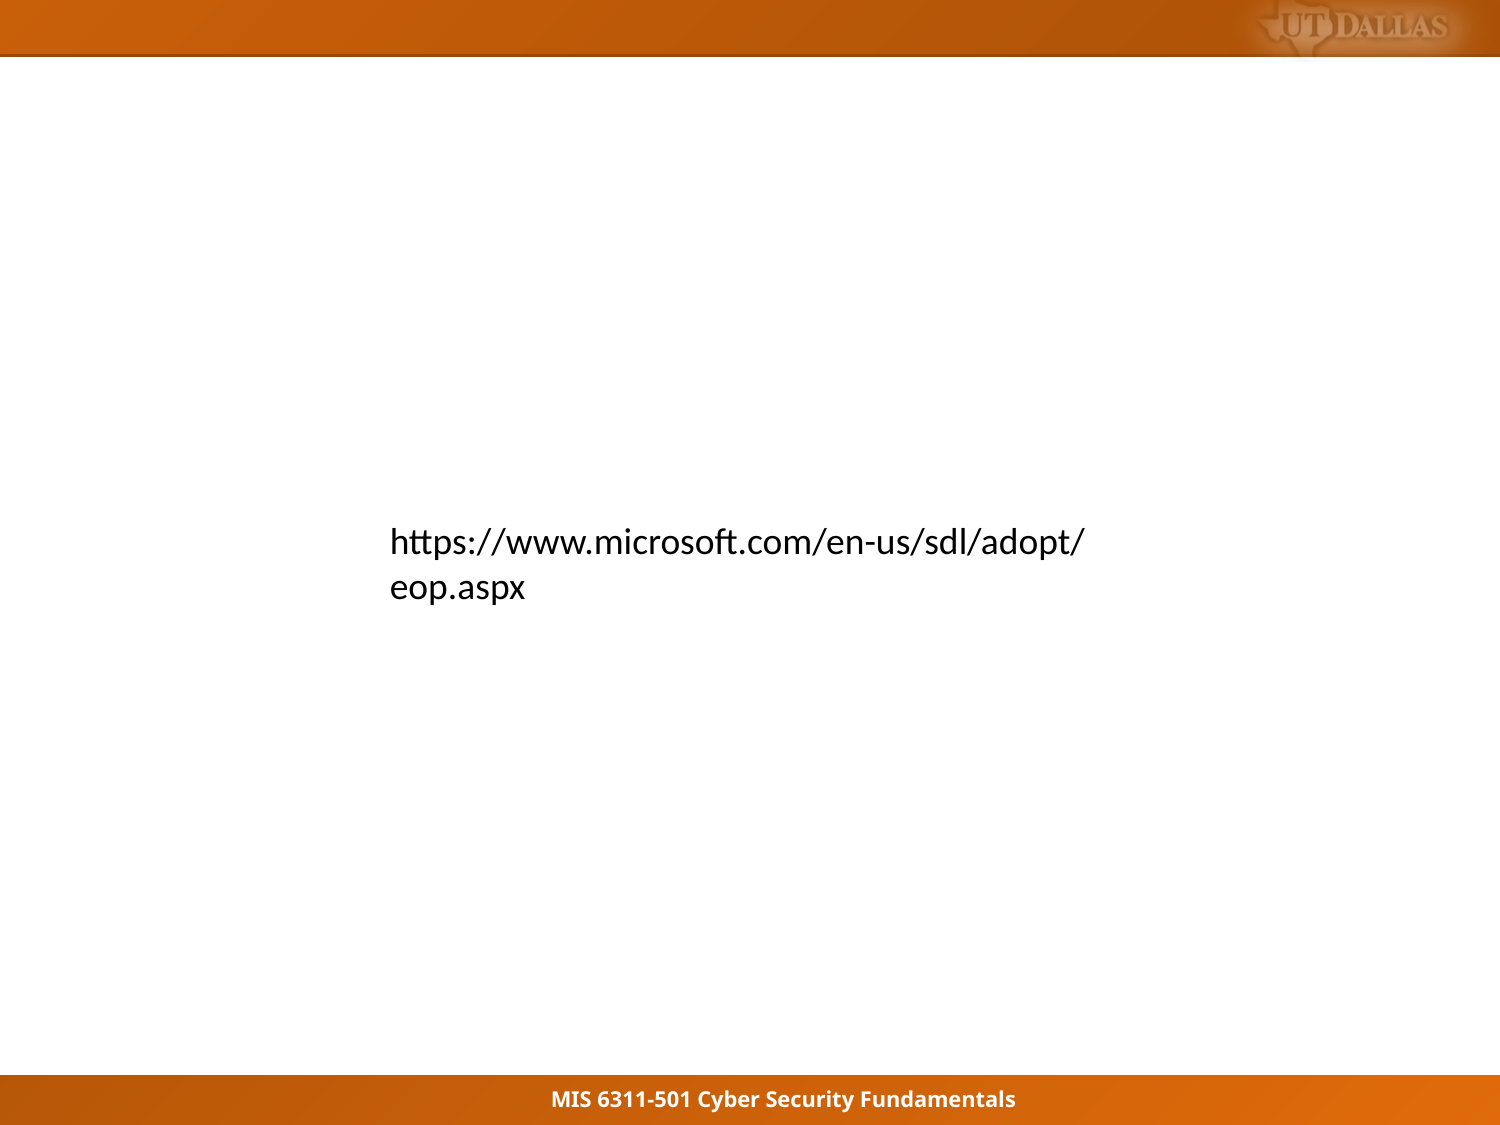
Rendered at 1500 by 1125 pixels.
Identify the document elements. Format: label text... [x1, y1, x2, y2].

picture [1218, 0, 1500, 62]
text_box https://www.microsoft.com/en-us/sdl/adopt/eop.aspx [374, 509, 1125, 615]
